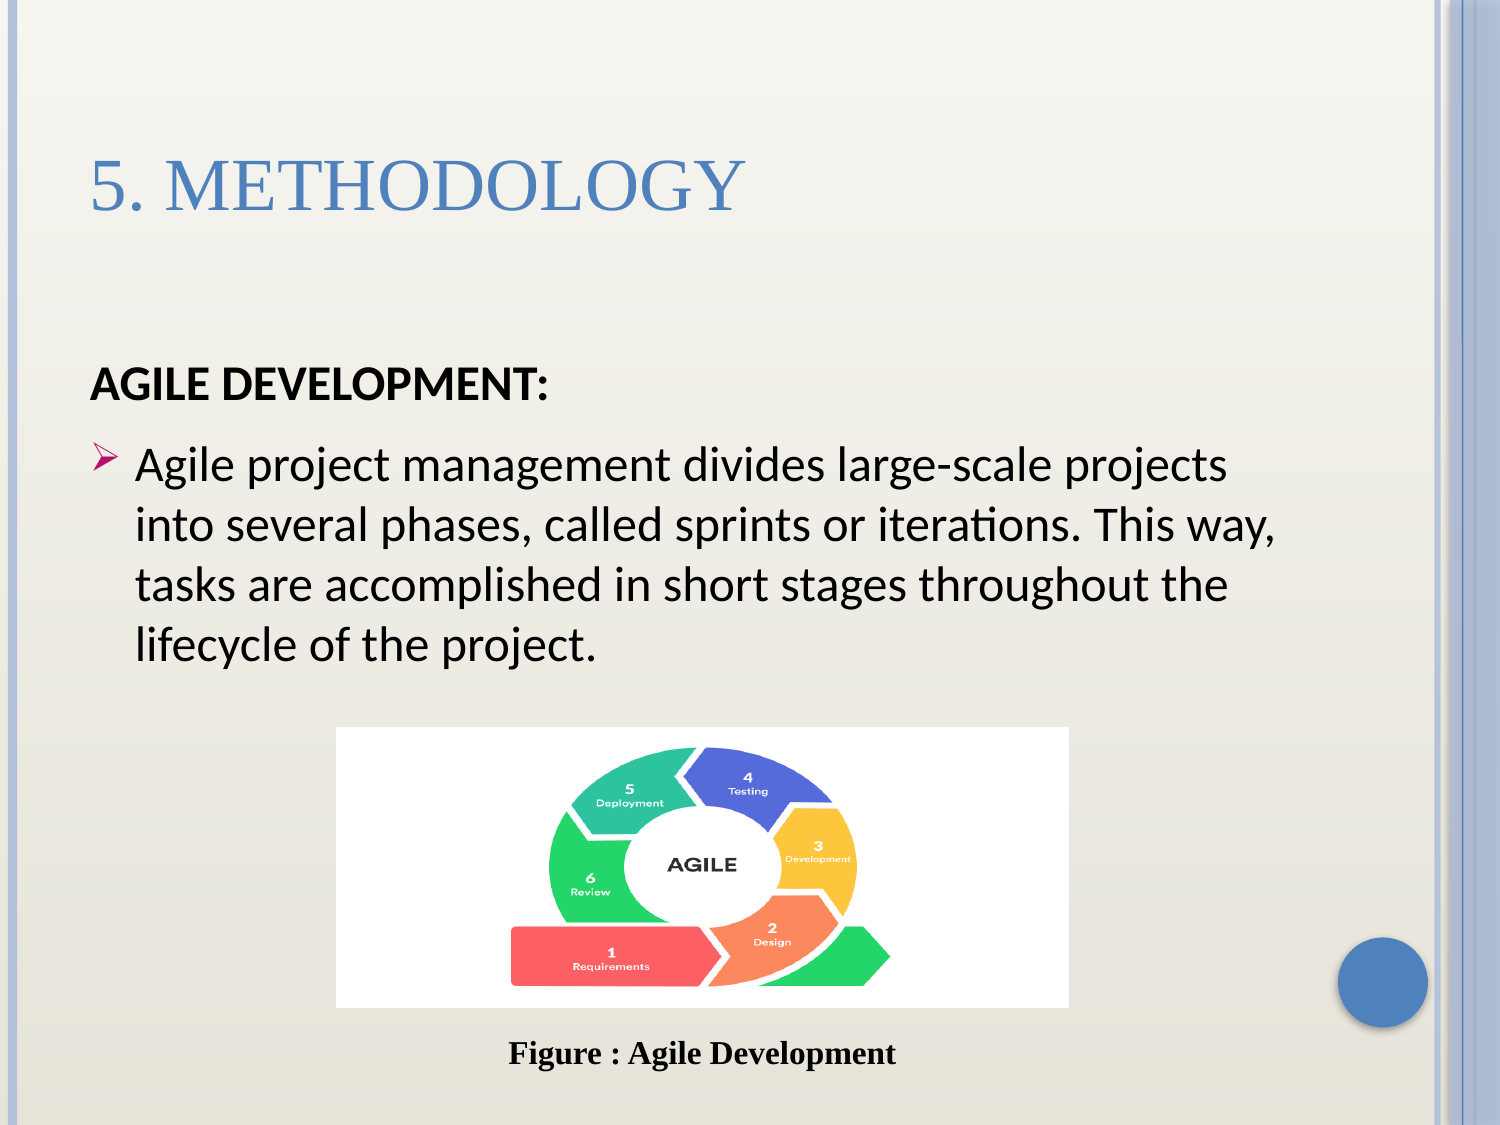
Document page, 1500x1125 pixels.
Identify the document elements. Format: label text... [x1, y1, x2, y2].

list AGILE DEVELOPMENT: Agile project management divides large-scale projects into several phases, called sprints or iterations. This way, tasks are accomplished in short stages throughout the lifecycle of the project. [75, 262, 1300, 1062]
title 5. Methodology [75, 45, 1300, 233]
picture [336, 727, 1070, 1008]
text_box Figure : Agile Development [493, 1023, 912, 1079]
